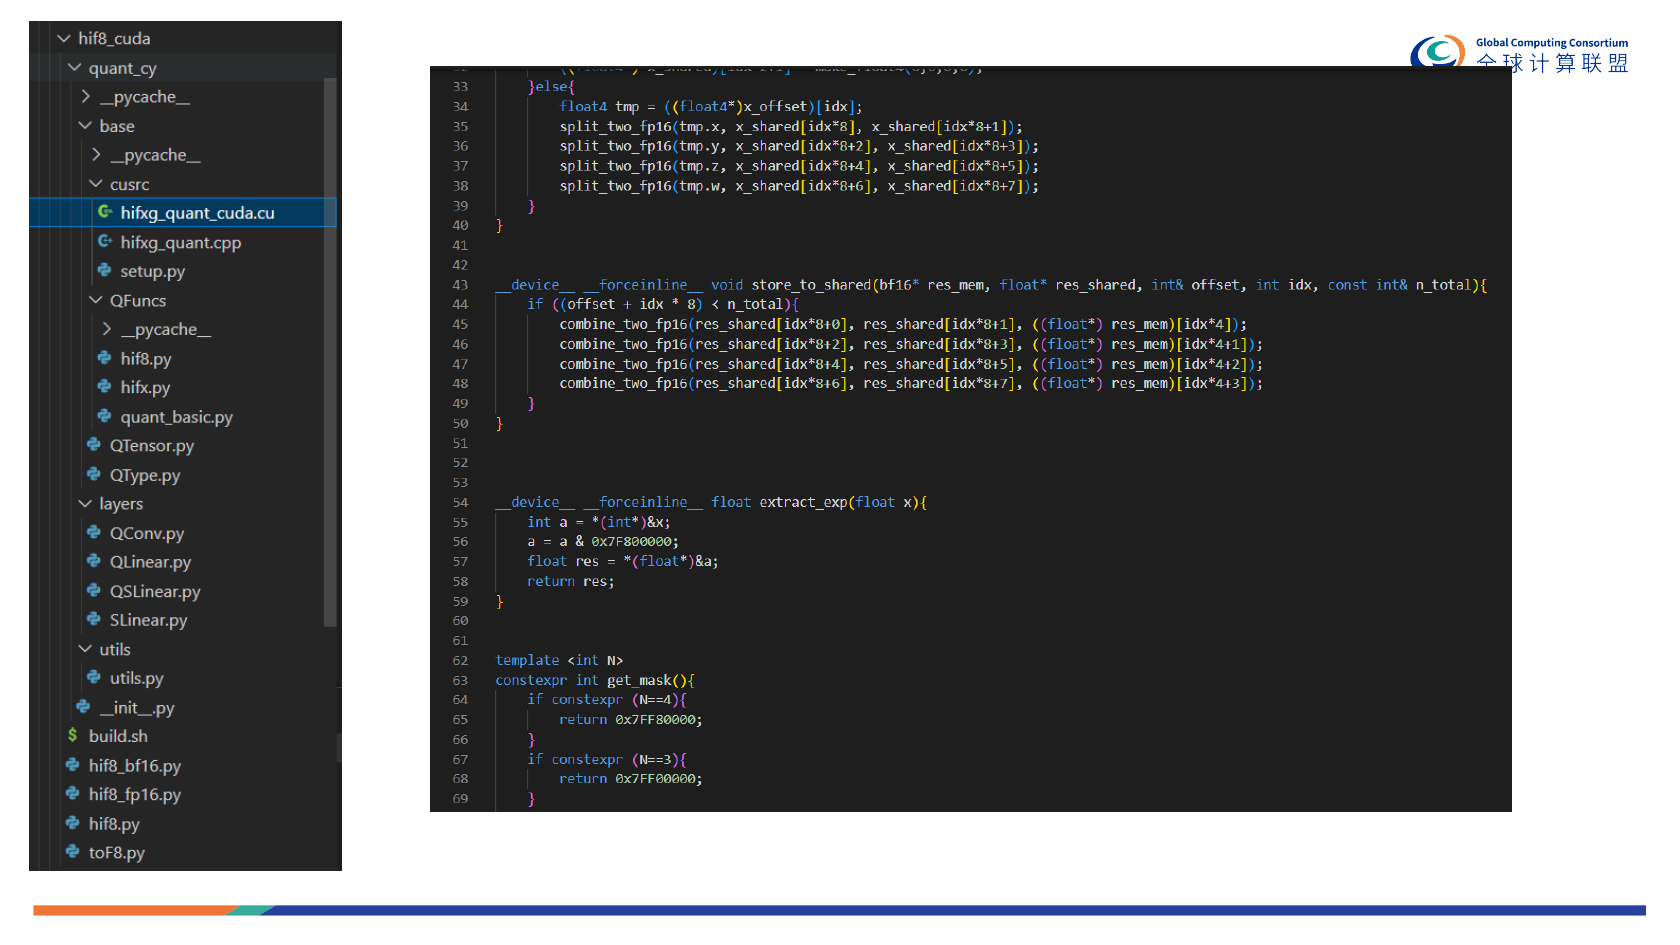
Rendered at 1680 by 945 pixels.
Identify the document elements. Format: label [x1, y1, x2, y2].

picture [29, 20, 342, 872]
picture [430, 25, 1628, 812]
picture [15, 895, 1664, 922]
